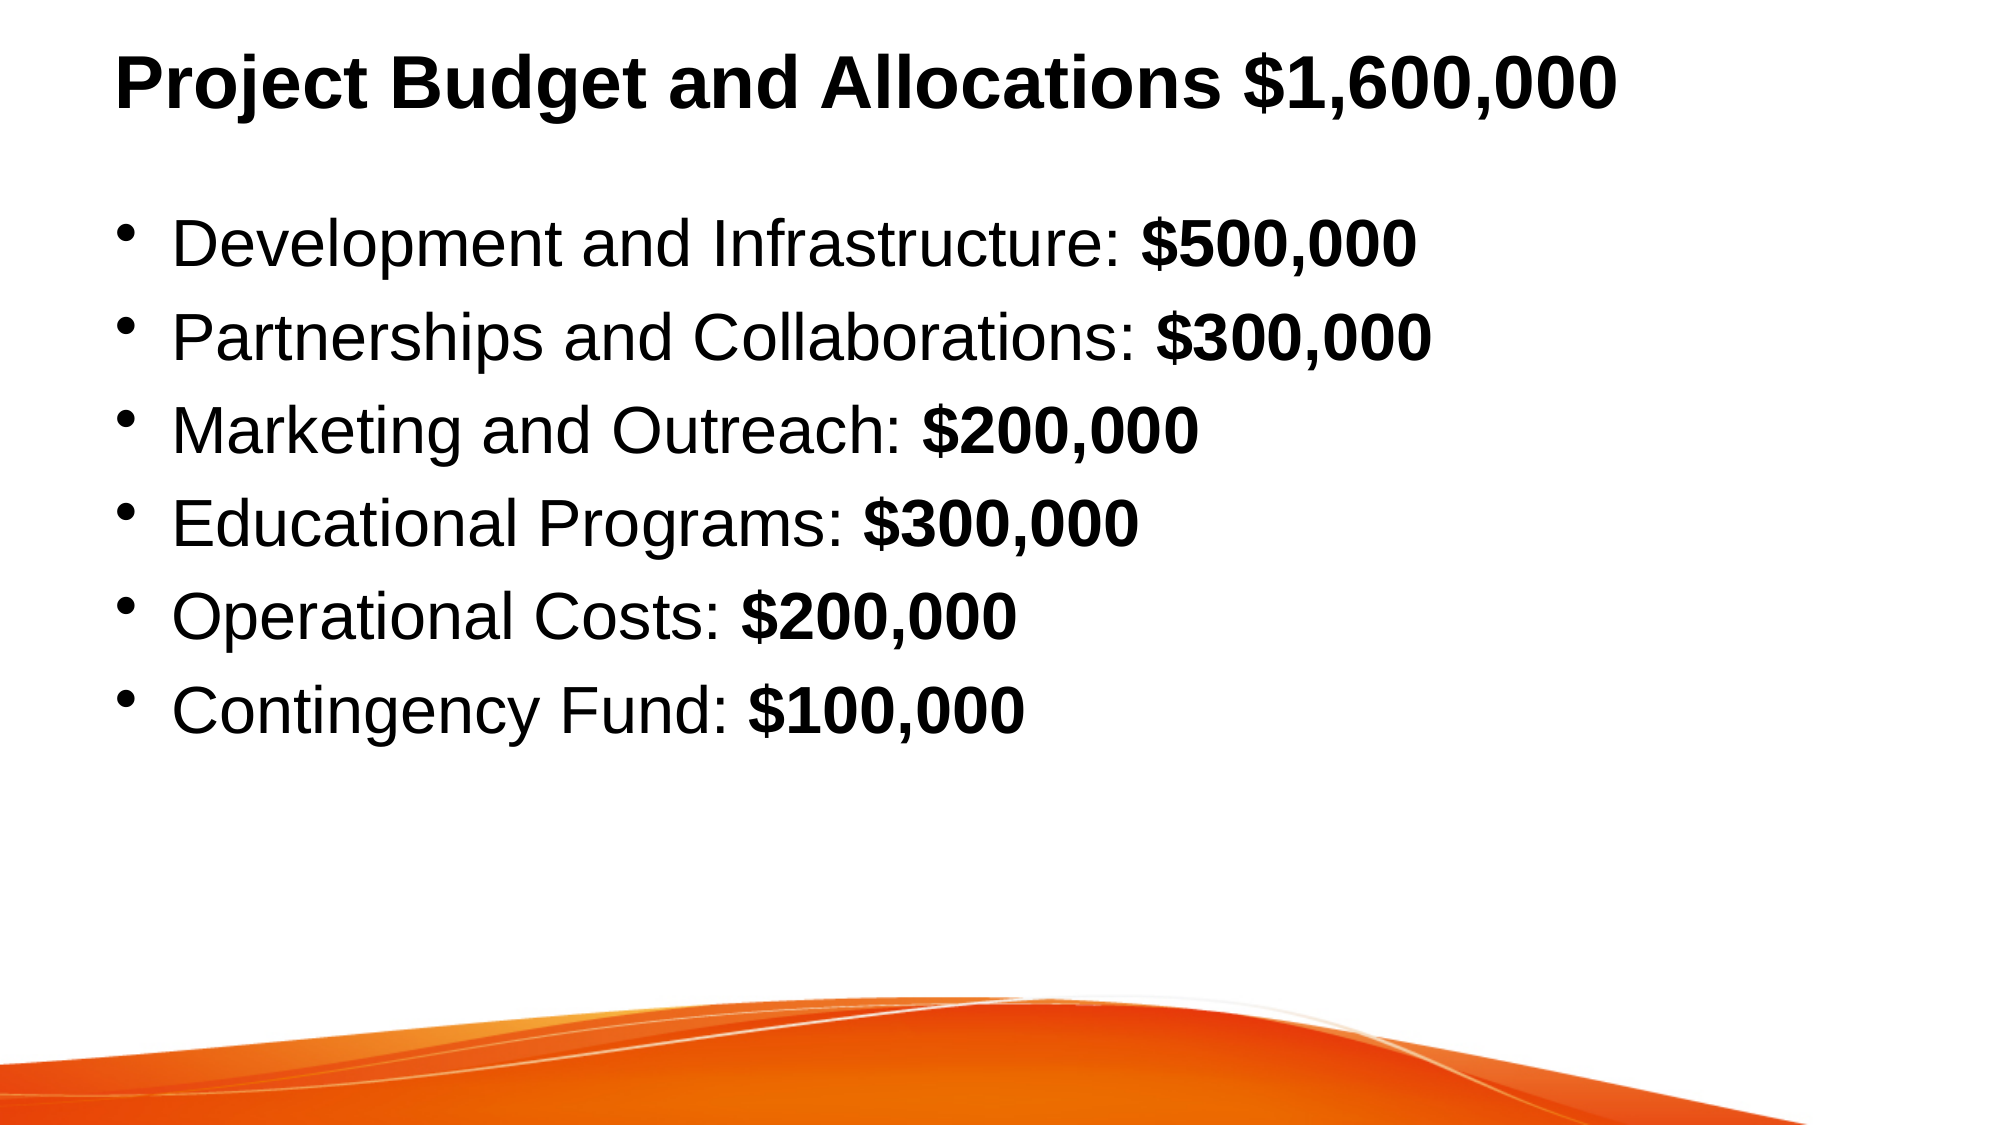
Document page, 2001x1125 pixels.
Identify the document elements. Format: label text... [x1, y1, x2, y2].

title Project Budget and Allocations $1,600,000 [99, 30, 1901, 127]
list Development and Infrastructure: $500,000 Partnerships and Collaborations: $300,000 Marketing and Outreach: $200,000 Educational Programs: $300,000 Operational Costs: $200,000 Contingency Fund: $100,000 [99, 192, 1901, 1006]
picture [0, 0, 2000, 1125]
